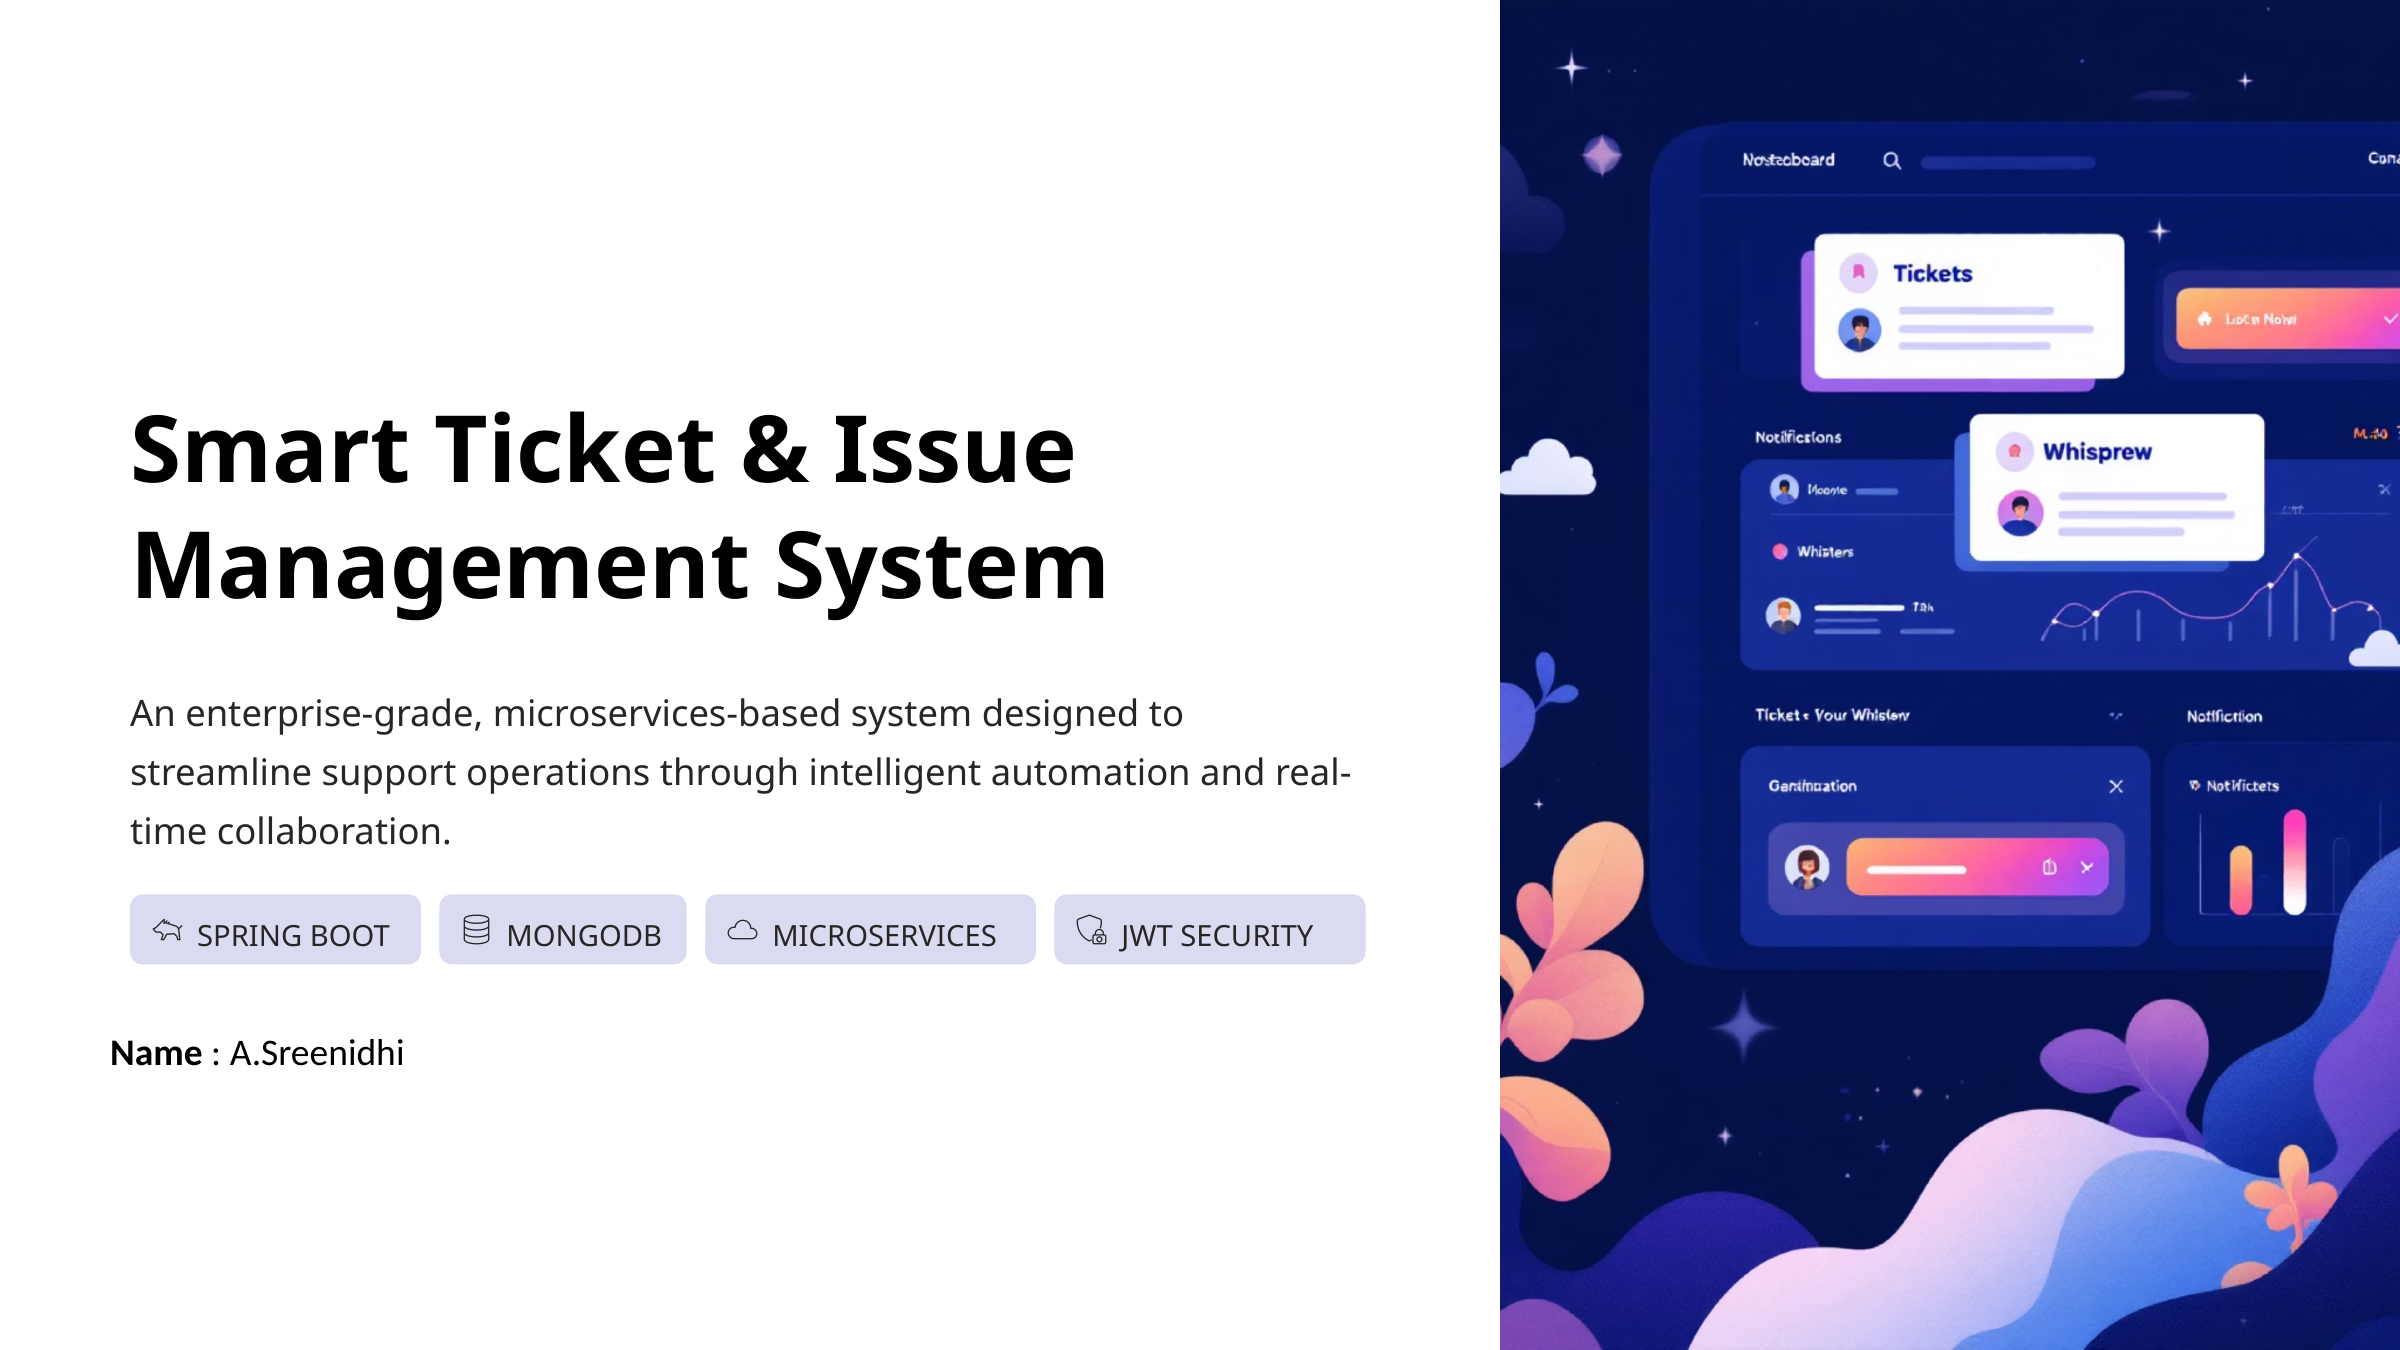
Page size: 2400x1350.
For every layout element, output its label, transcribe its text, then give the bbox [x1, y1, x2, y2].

text_box MONGODB [506, 905, 665, 954]
text_box SPRING BOOT [197, 905, 399, 954]
text_box Name : A.Sreenidhi [95, 1020, 420, 1081]
picture [461, 914, 492, 945]
picture [1076, 914, 1107, 945]
picture [152, 914, 183, 945]
text_box An enterprise-grade, microservices-based system designed to streamline support operations through intelligent automation and real-time collaboration. [130, 673, 1370, 853]
picture [1499, 0, 2400, 1350]
text_box [130, 894, 421, 965]
text_box Smart Ticket & Issue Management System [130, 385, 1370, 619]
text_box [1054, 894, 1366, 965]
picture [727, 914, 758, 945]
text_box MICROSERVICES [772, 905, 1014, 954]
text_box [705, 894, 1036, 965]
text_box [439, 894, 687, 965]
text_box JWT SECURITY [1121, 905, 1344, 954]
